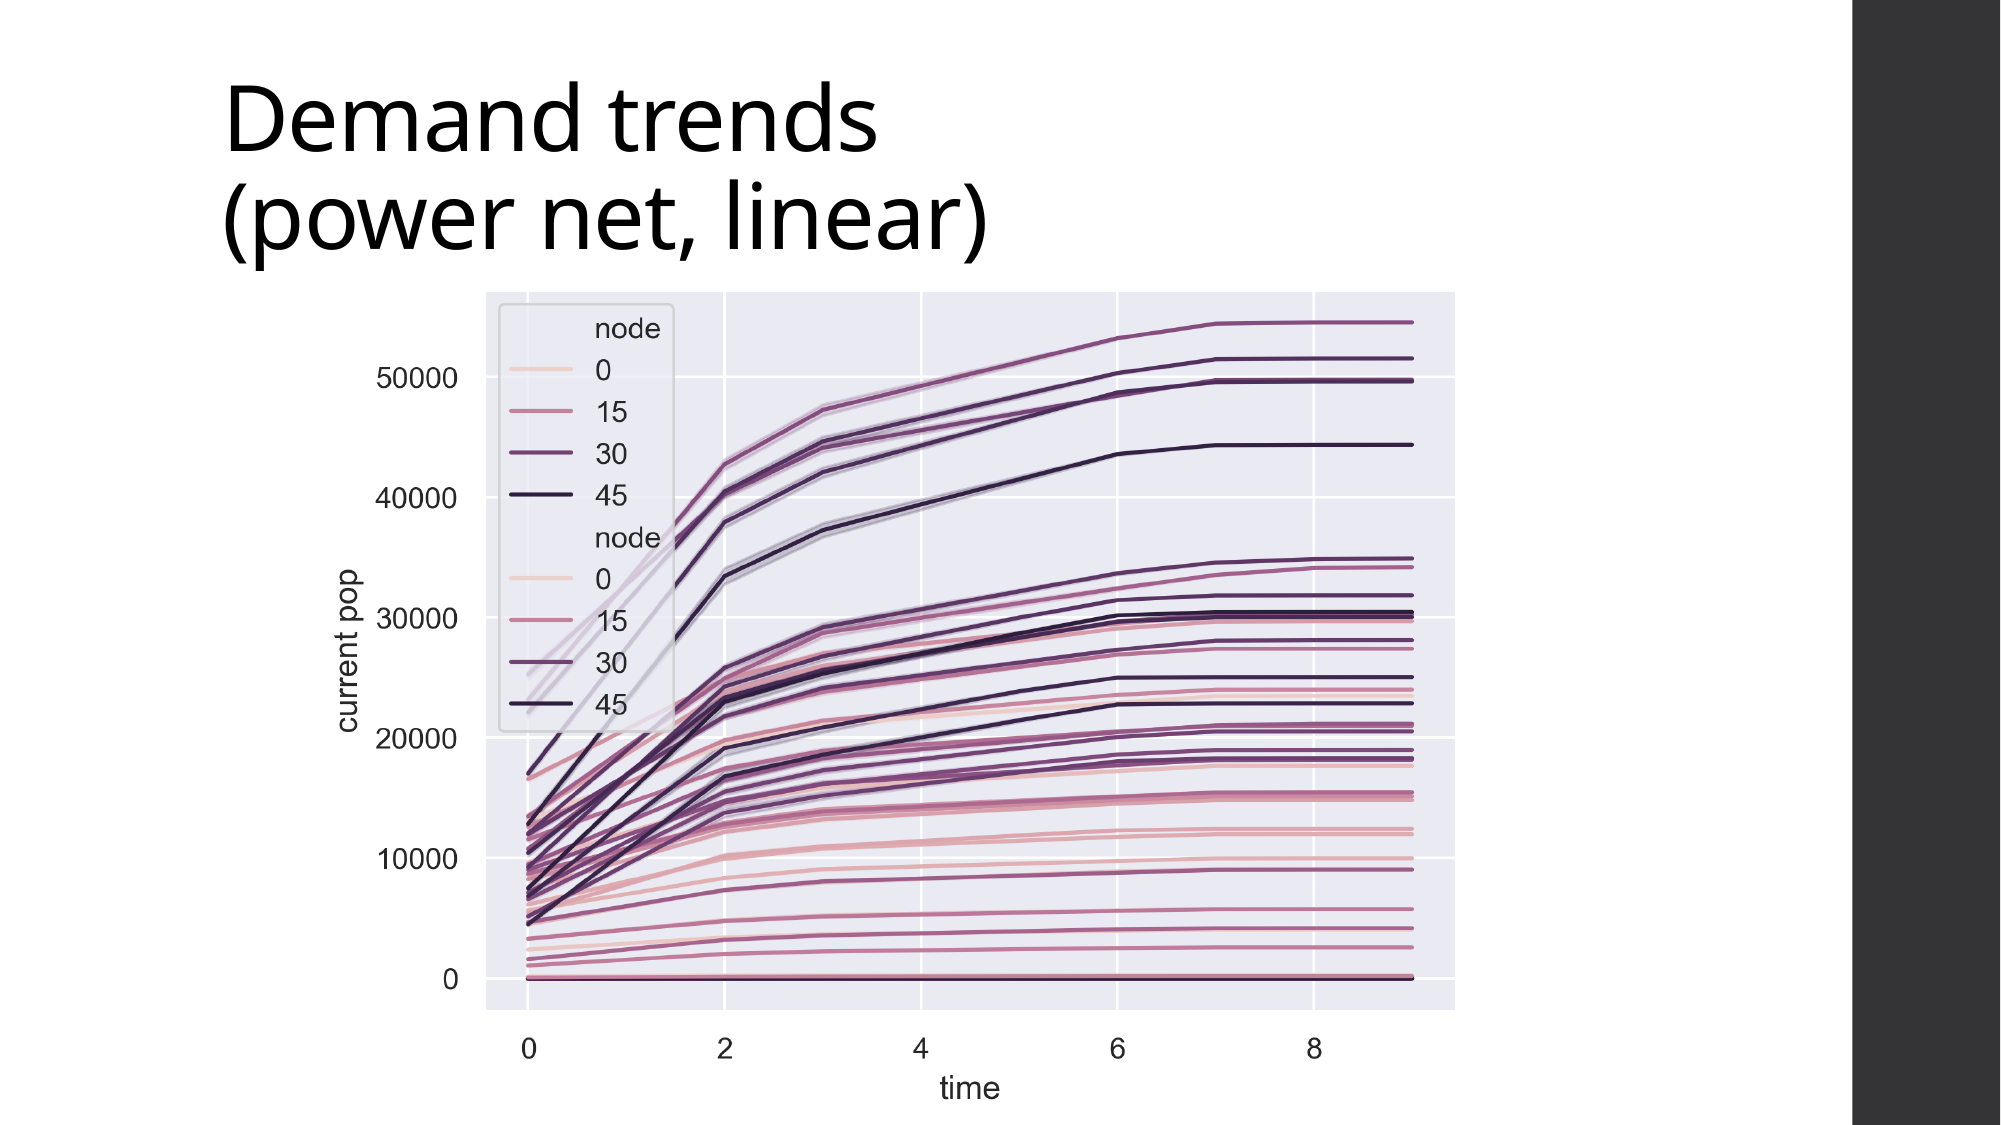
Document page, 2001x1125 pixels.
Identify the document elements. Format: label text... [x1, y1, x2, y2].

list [314, 269, 1475, 1124]
title Demand trends (power net, linear) [206, 60, 1797, 278]
